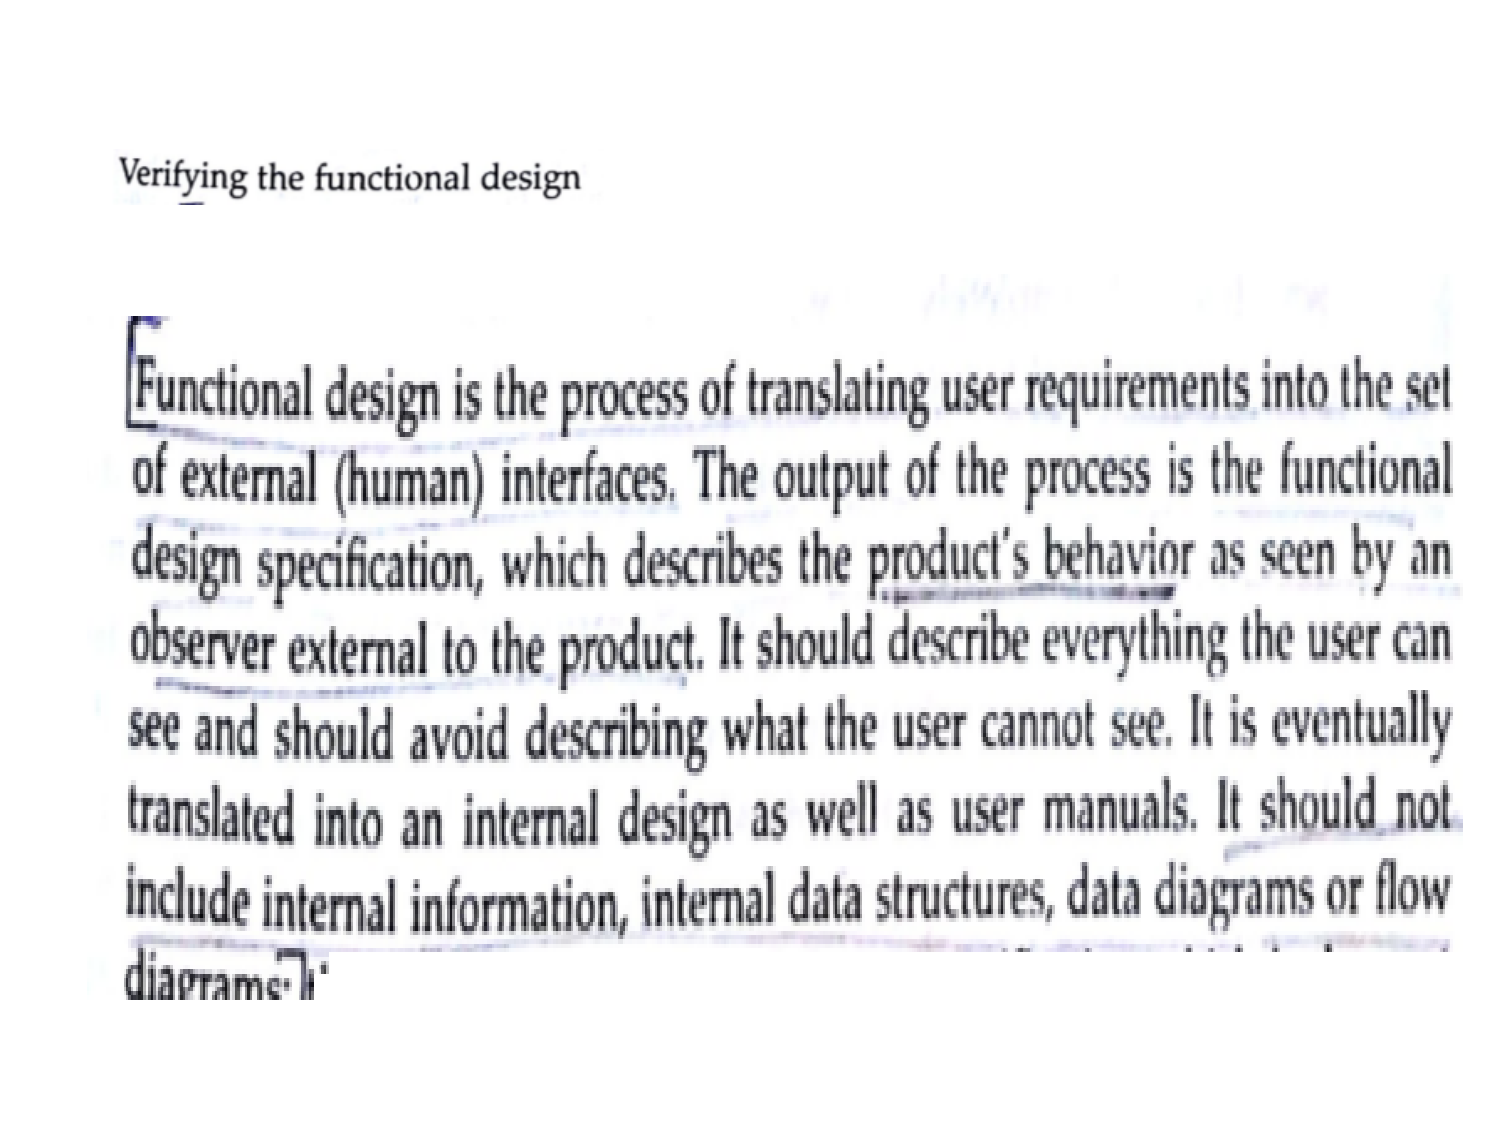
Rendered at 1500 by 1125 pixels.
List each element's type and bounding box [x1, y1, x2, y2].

list [87, 274, 1463, 1001]
title [75, 45, 1425, 233]
picture [112, 149, 604, 205]
